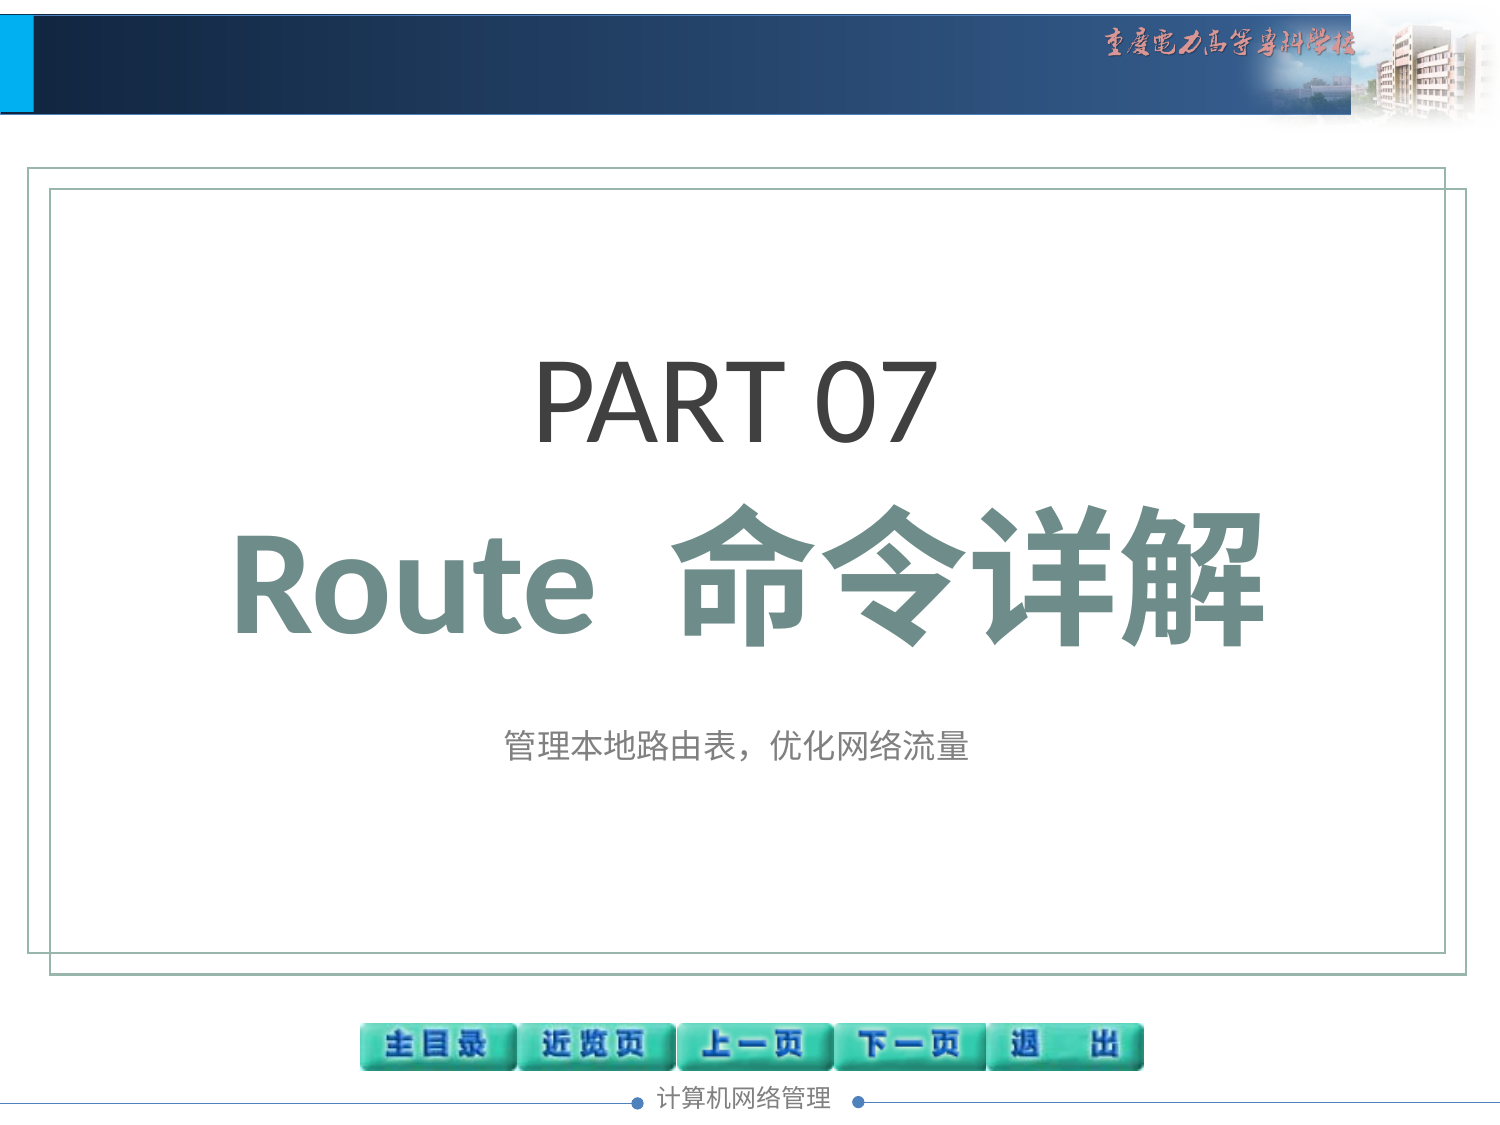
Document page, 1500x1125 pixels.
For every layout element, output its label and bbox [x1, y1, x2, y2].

picture [360, 1023, 676, 1071]
picture [677, 1023, 1144, 1071]
picture [1084, 15, 1374, 86]
text_box [1351, 52, 1447, 82]
text_box [159, 309, 1314, 767]
slide_number [1351, 56, 1441, 78]
text_box [28, 167, 1467, 975]
